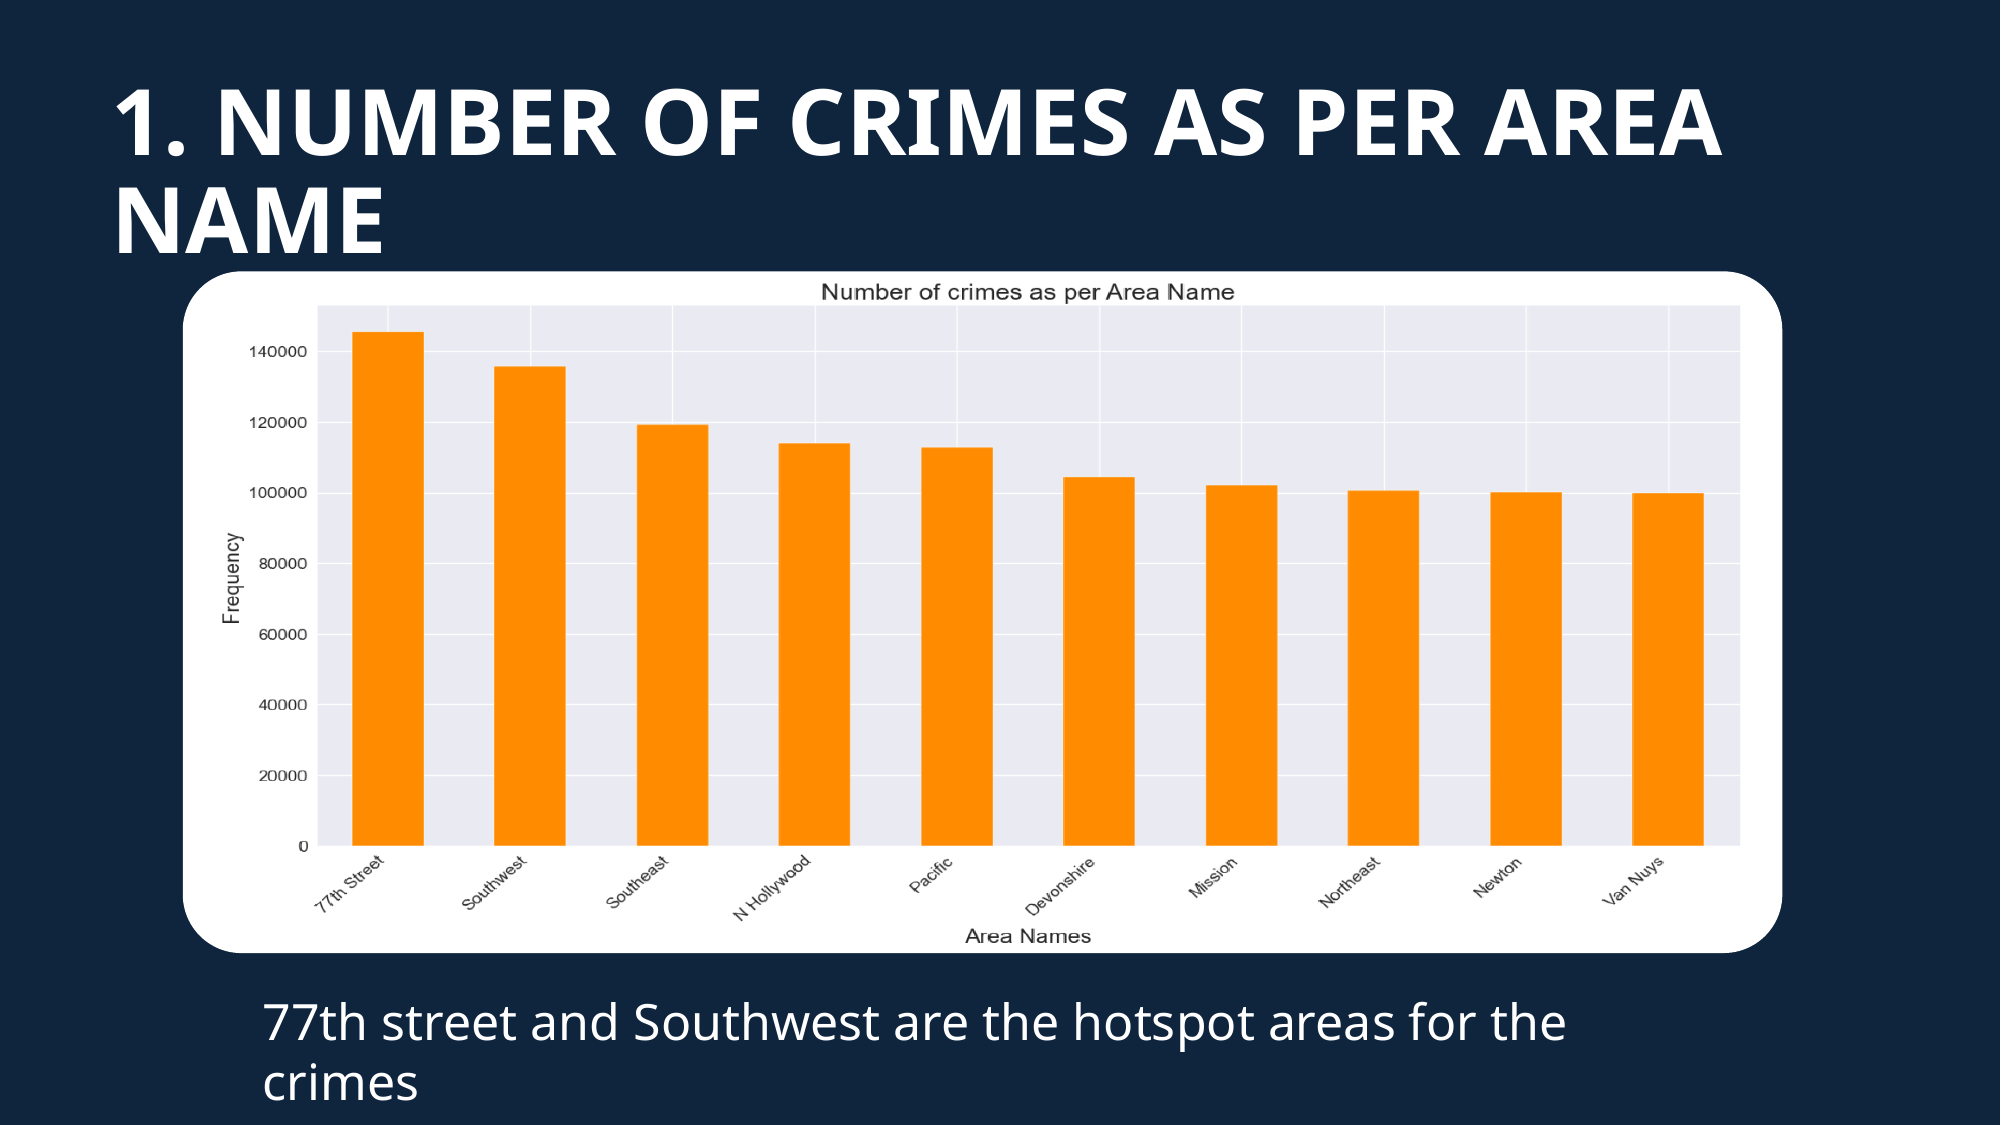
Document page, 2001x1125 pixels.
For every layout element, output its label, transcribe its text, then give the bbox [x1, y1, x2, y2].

title 1. NUMBER OF CRIMES AS PER AREA NAME [96, 83, 1822, 267]
footer 77th street and Southwest are the hotspot areas for the crimes [247, 1020, 1703, 1080]
picture [182, 271, 1783, 954]
